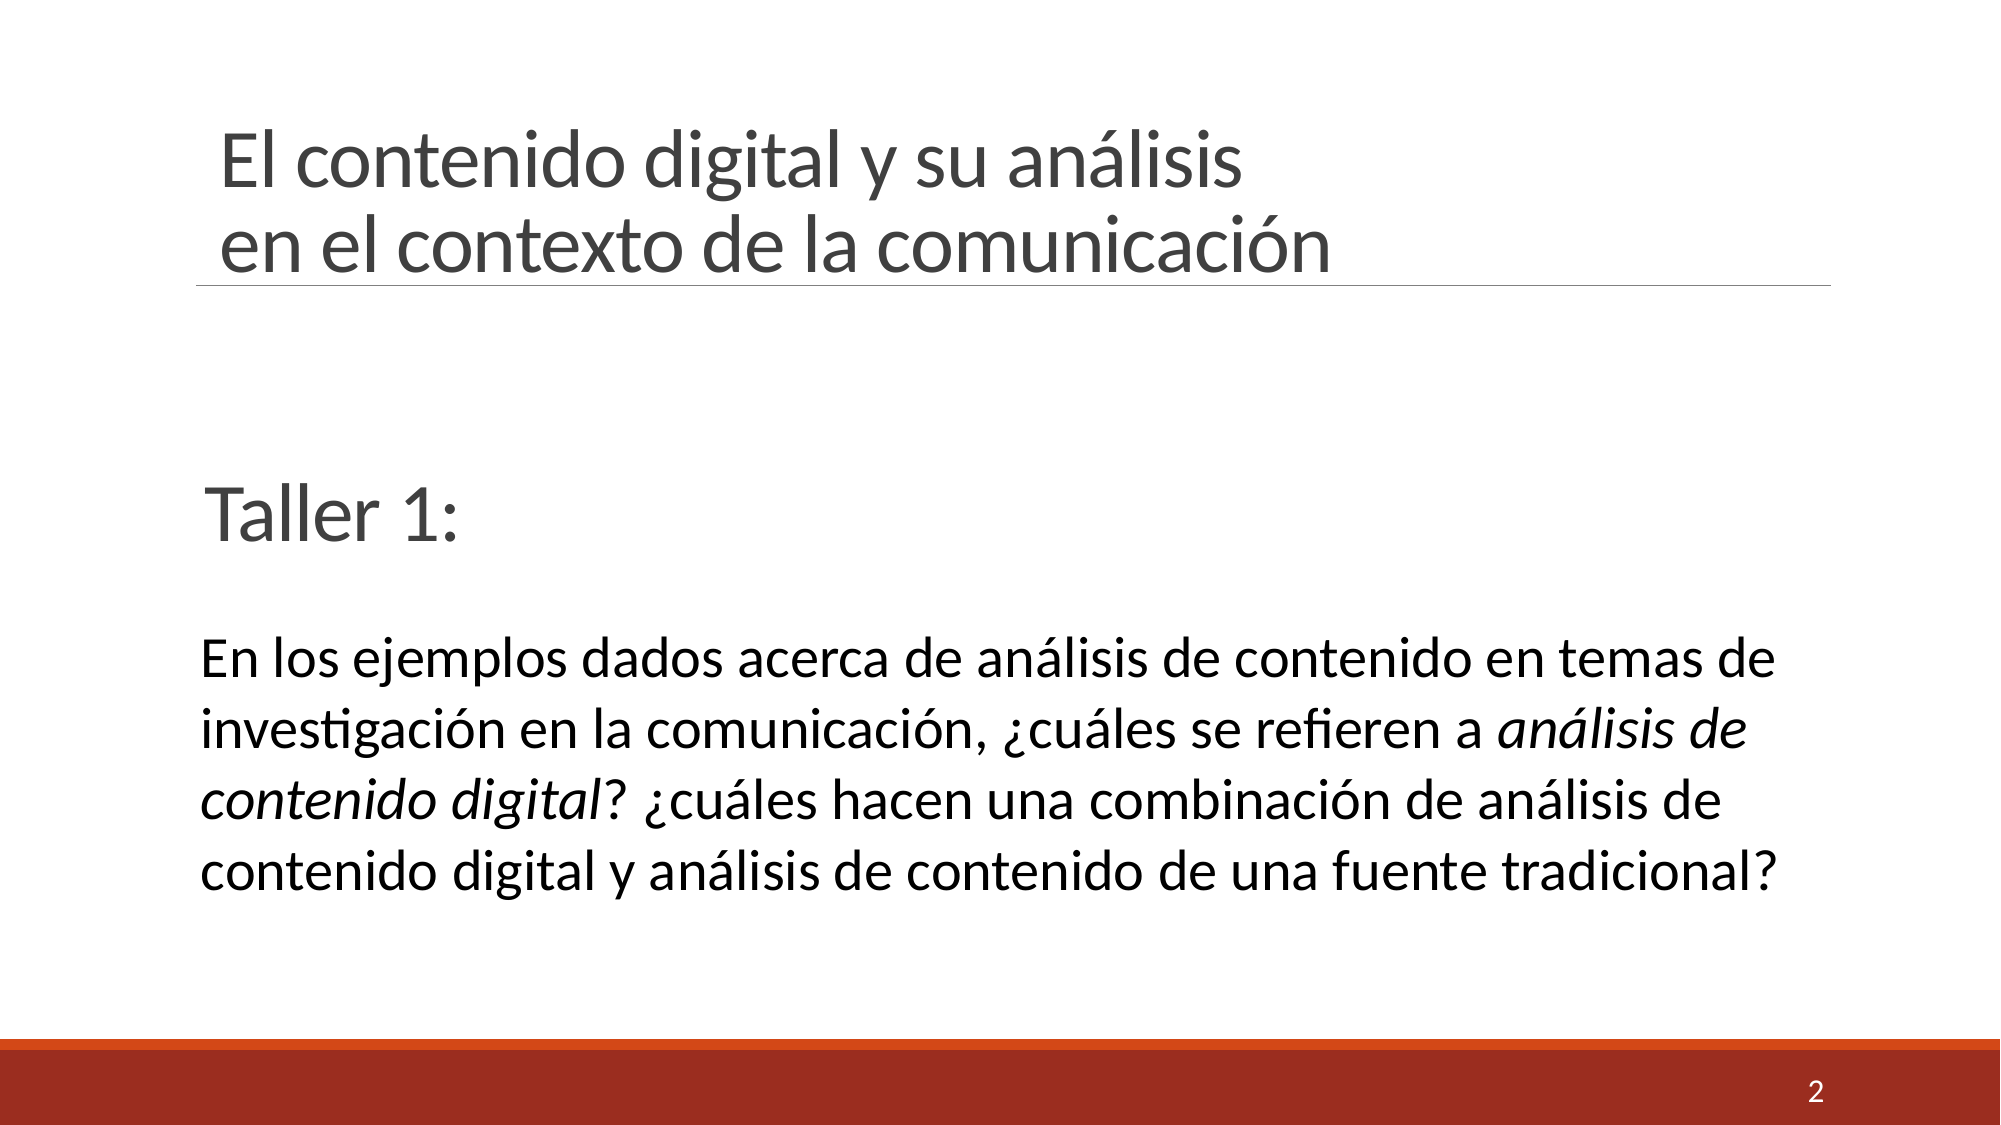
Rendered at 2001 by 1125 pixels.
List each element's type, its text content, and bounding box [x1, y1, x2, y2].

title Taller 1: [189, 327, 1840, 566]
slide_number 2 [1624, 1059, 1840, 1120]
text_box En los ejemplos dados acerca de análisis de contenido en temas de investigación en la comunicación, ¿cuáles se refieren a análisis de contenido digital? ¿cuáles hacen una combinación de análisis de contenido digital y análisis de contenido de una fuente tradicional? [186, 611, 1824, 909]
text_box El contenido digital y su análisis en el contexto de la comunicación [204, 58, 1855, 297]
